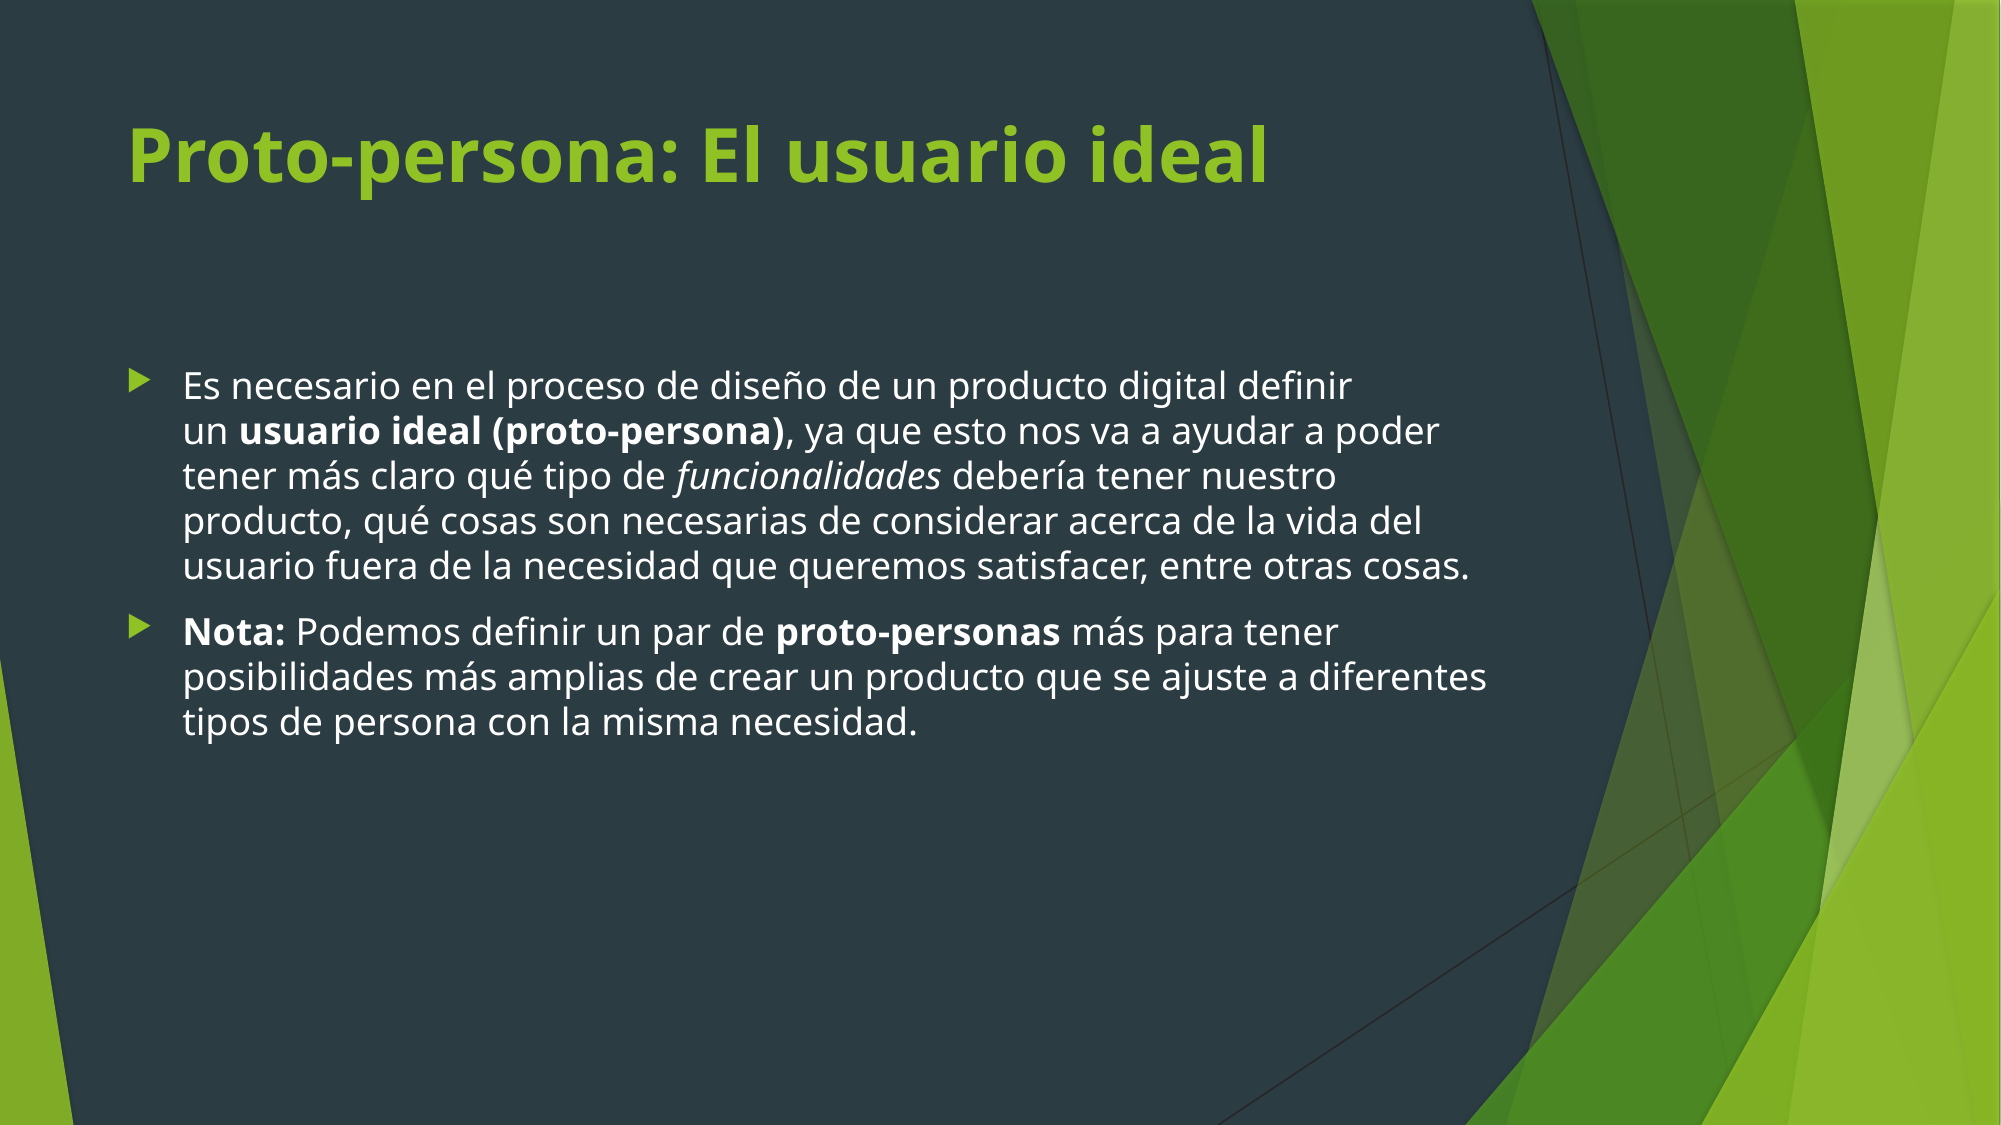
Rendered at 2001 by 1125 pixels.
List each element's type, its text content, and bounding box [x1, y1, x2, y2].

list Es necesario en el proceso de diseño de un producto digital definir un usuario ideal (proto-persona), ya que esto nos va a ayudar a poder tener más claro qué tipo de funcionalidades debería tener nuestro producto, qué cosas son necesarias de considerar acerca de la vida del usuario fuera de la necesidad que queremos satisfacer, entre otras cosas. Nota: Podemos definir un par de proto-personas más para tener posibilidades más amplias de crear un producto que se ajuste a diferentes tipos de persona con la misma necesidad. [111, 354, 1522, 992]
title Proto-persona: El usuario ideal [111, 99, 1522, 317]
